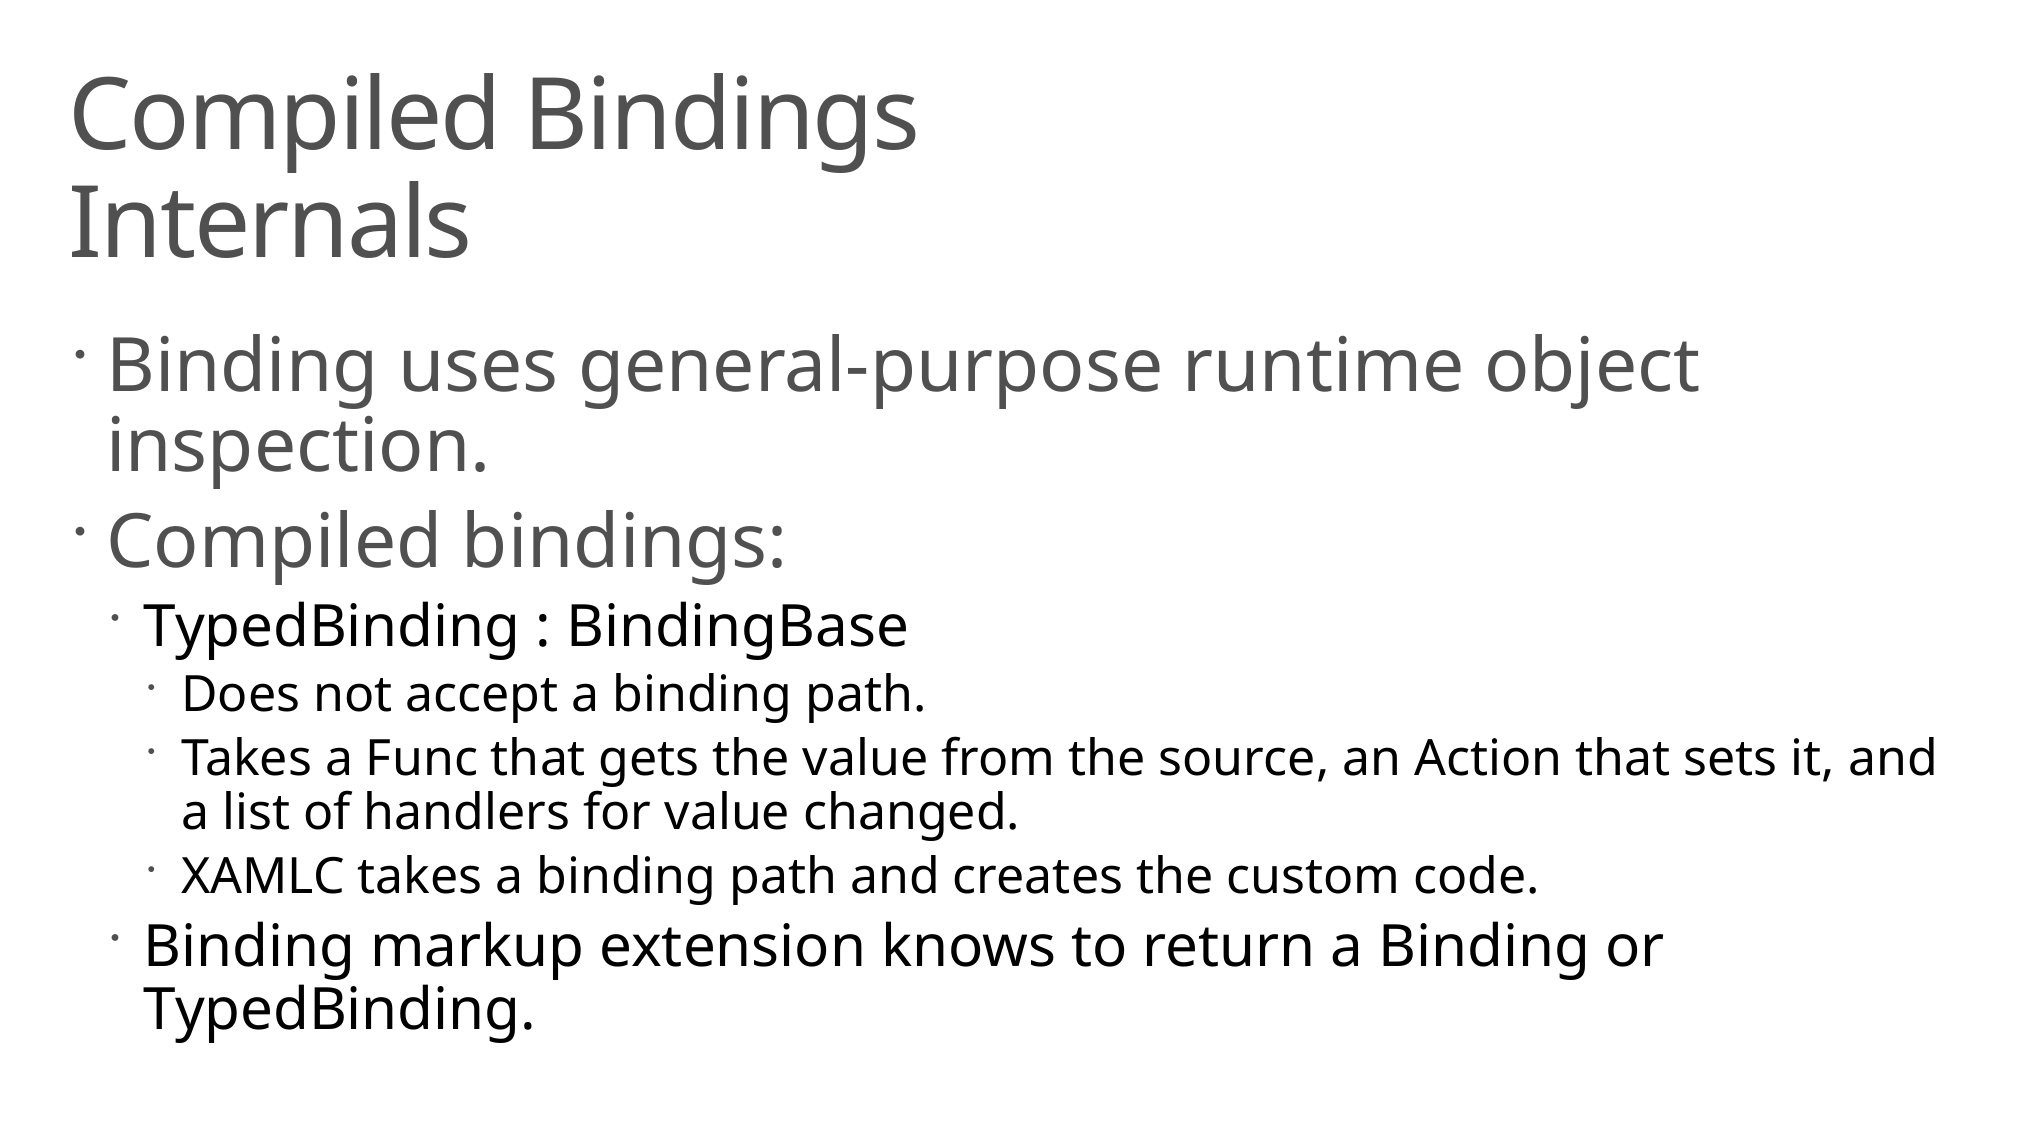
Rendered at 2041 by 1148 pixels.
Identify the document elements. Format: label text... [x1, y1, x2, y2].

title Compiled Bindings Internals [45, 48, 1246, 199]
list Binding uses general-purpose runtime object inspection. Compiled bindings: TypedBinding : BindingBase Does not accept a binding path. Takes a Func that gets the value from the source, an Action that sets it, and a list of handlers for value changed. XAMLC takes a binding path and creates the custom code. Binding markup extension knows to return a Binding or TypedBinding. [45, 311, 1983, 945]
